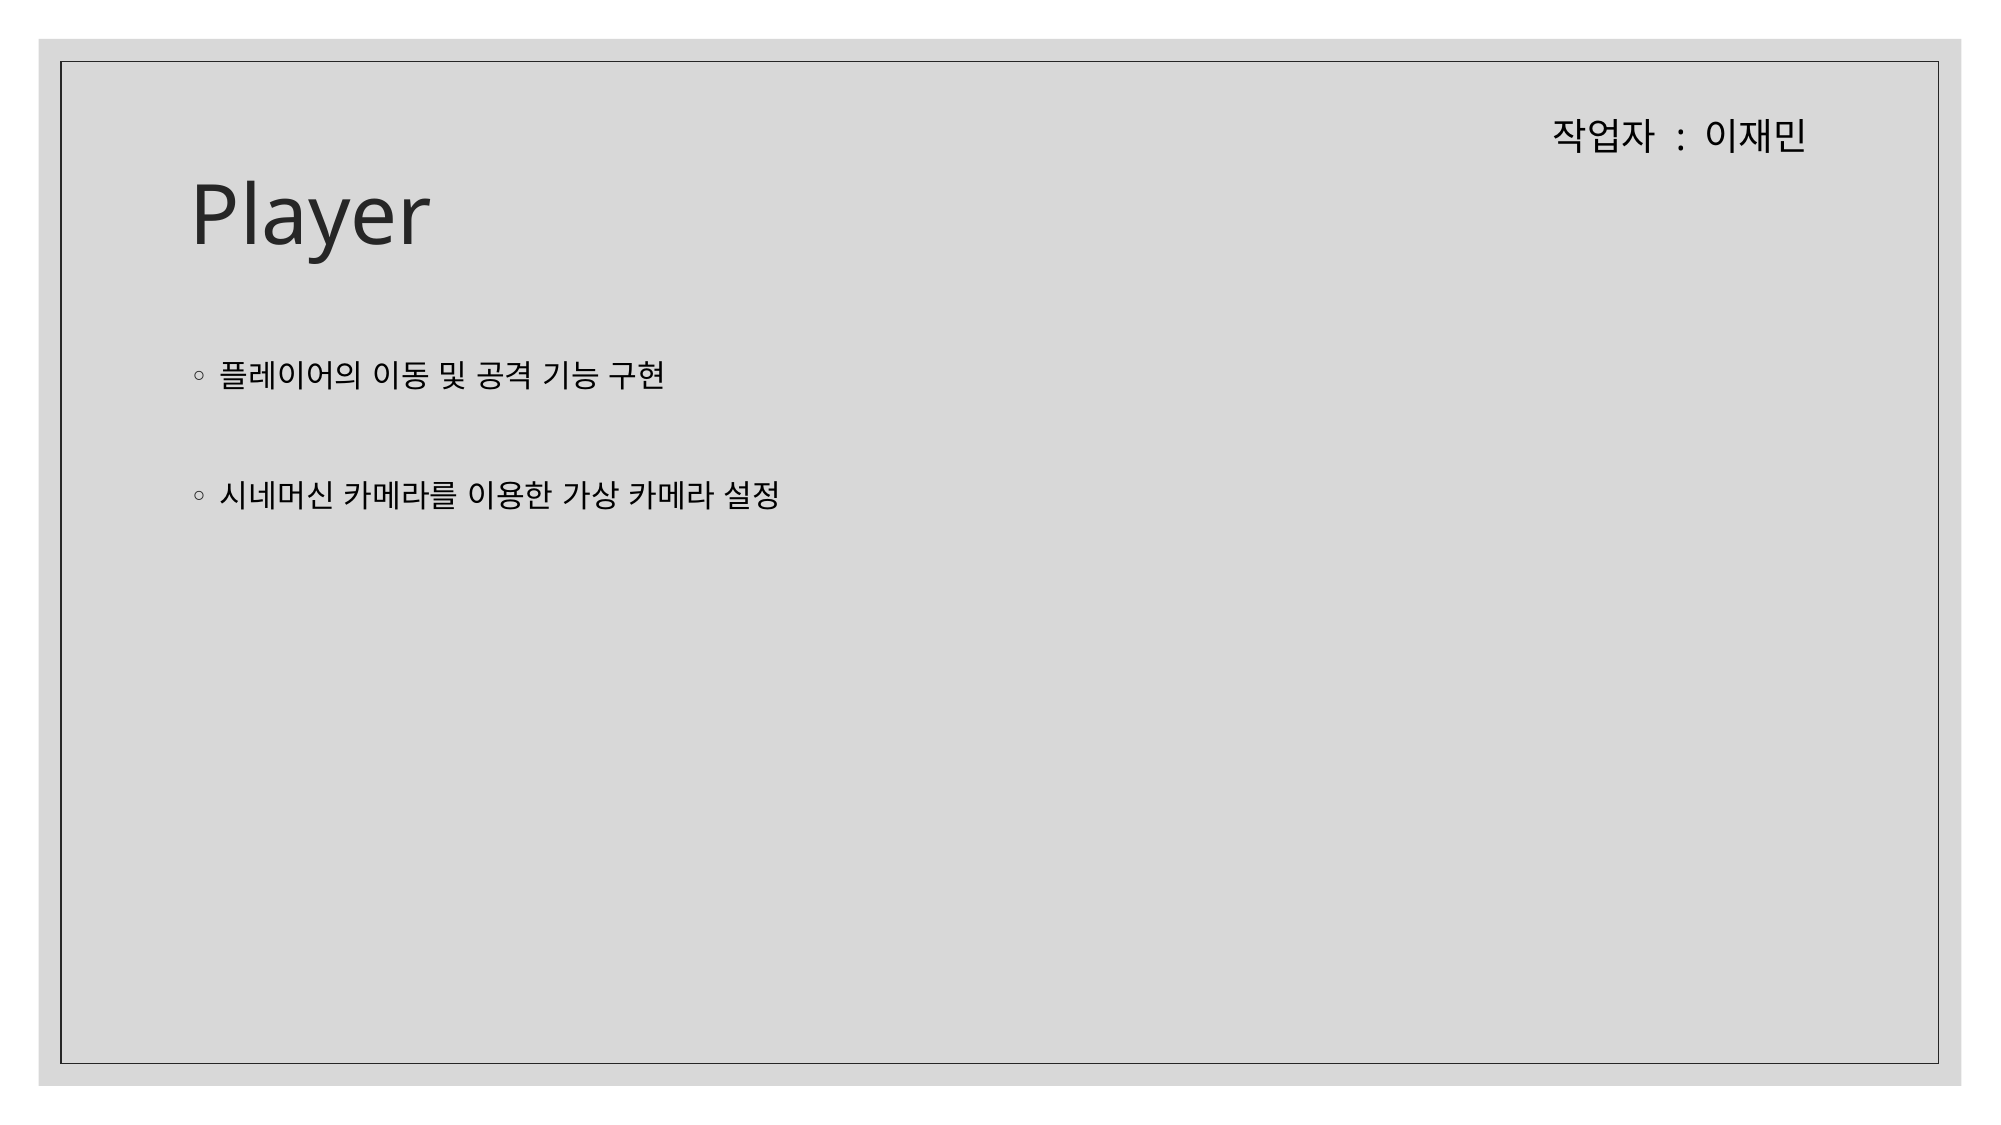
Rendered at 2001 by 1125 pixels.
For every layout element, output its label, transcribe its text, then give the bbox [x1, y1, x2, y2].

list 플레이어의 이동 및 공격 기능 구현 시네머신 카메라를 이용한 가상 카메라 설정 [174, 345, 982, 977]
title Player [174, 105, 1825, 331]
text_box 작업자 : 이재민 [1538, 105, 1823, 166]
